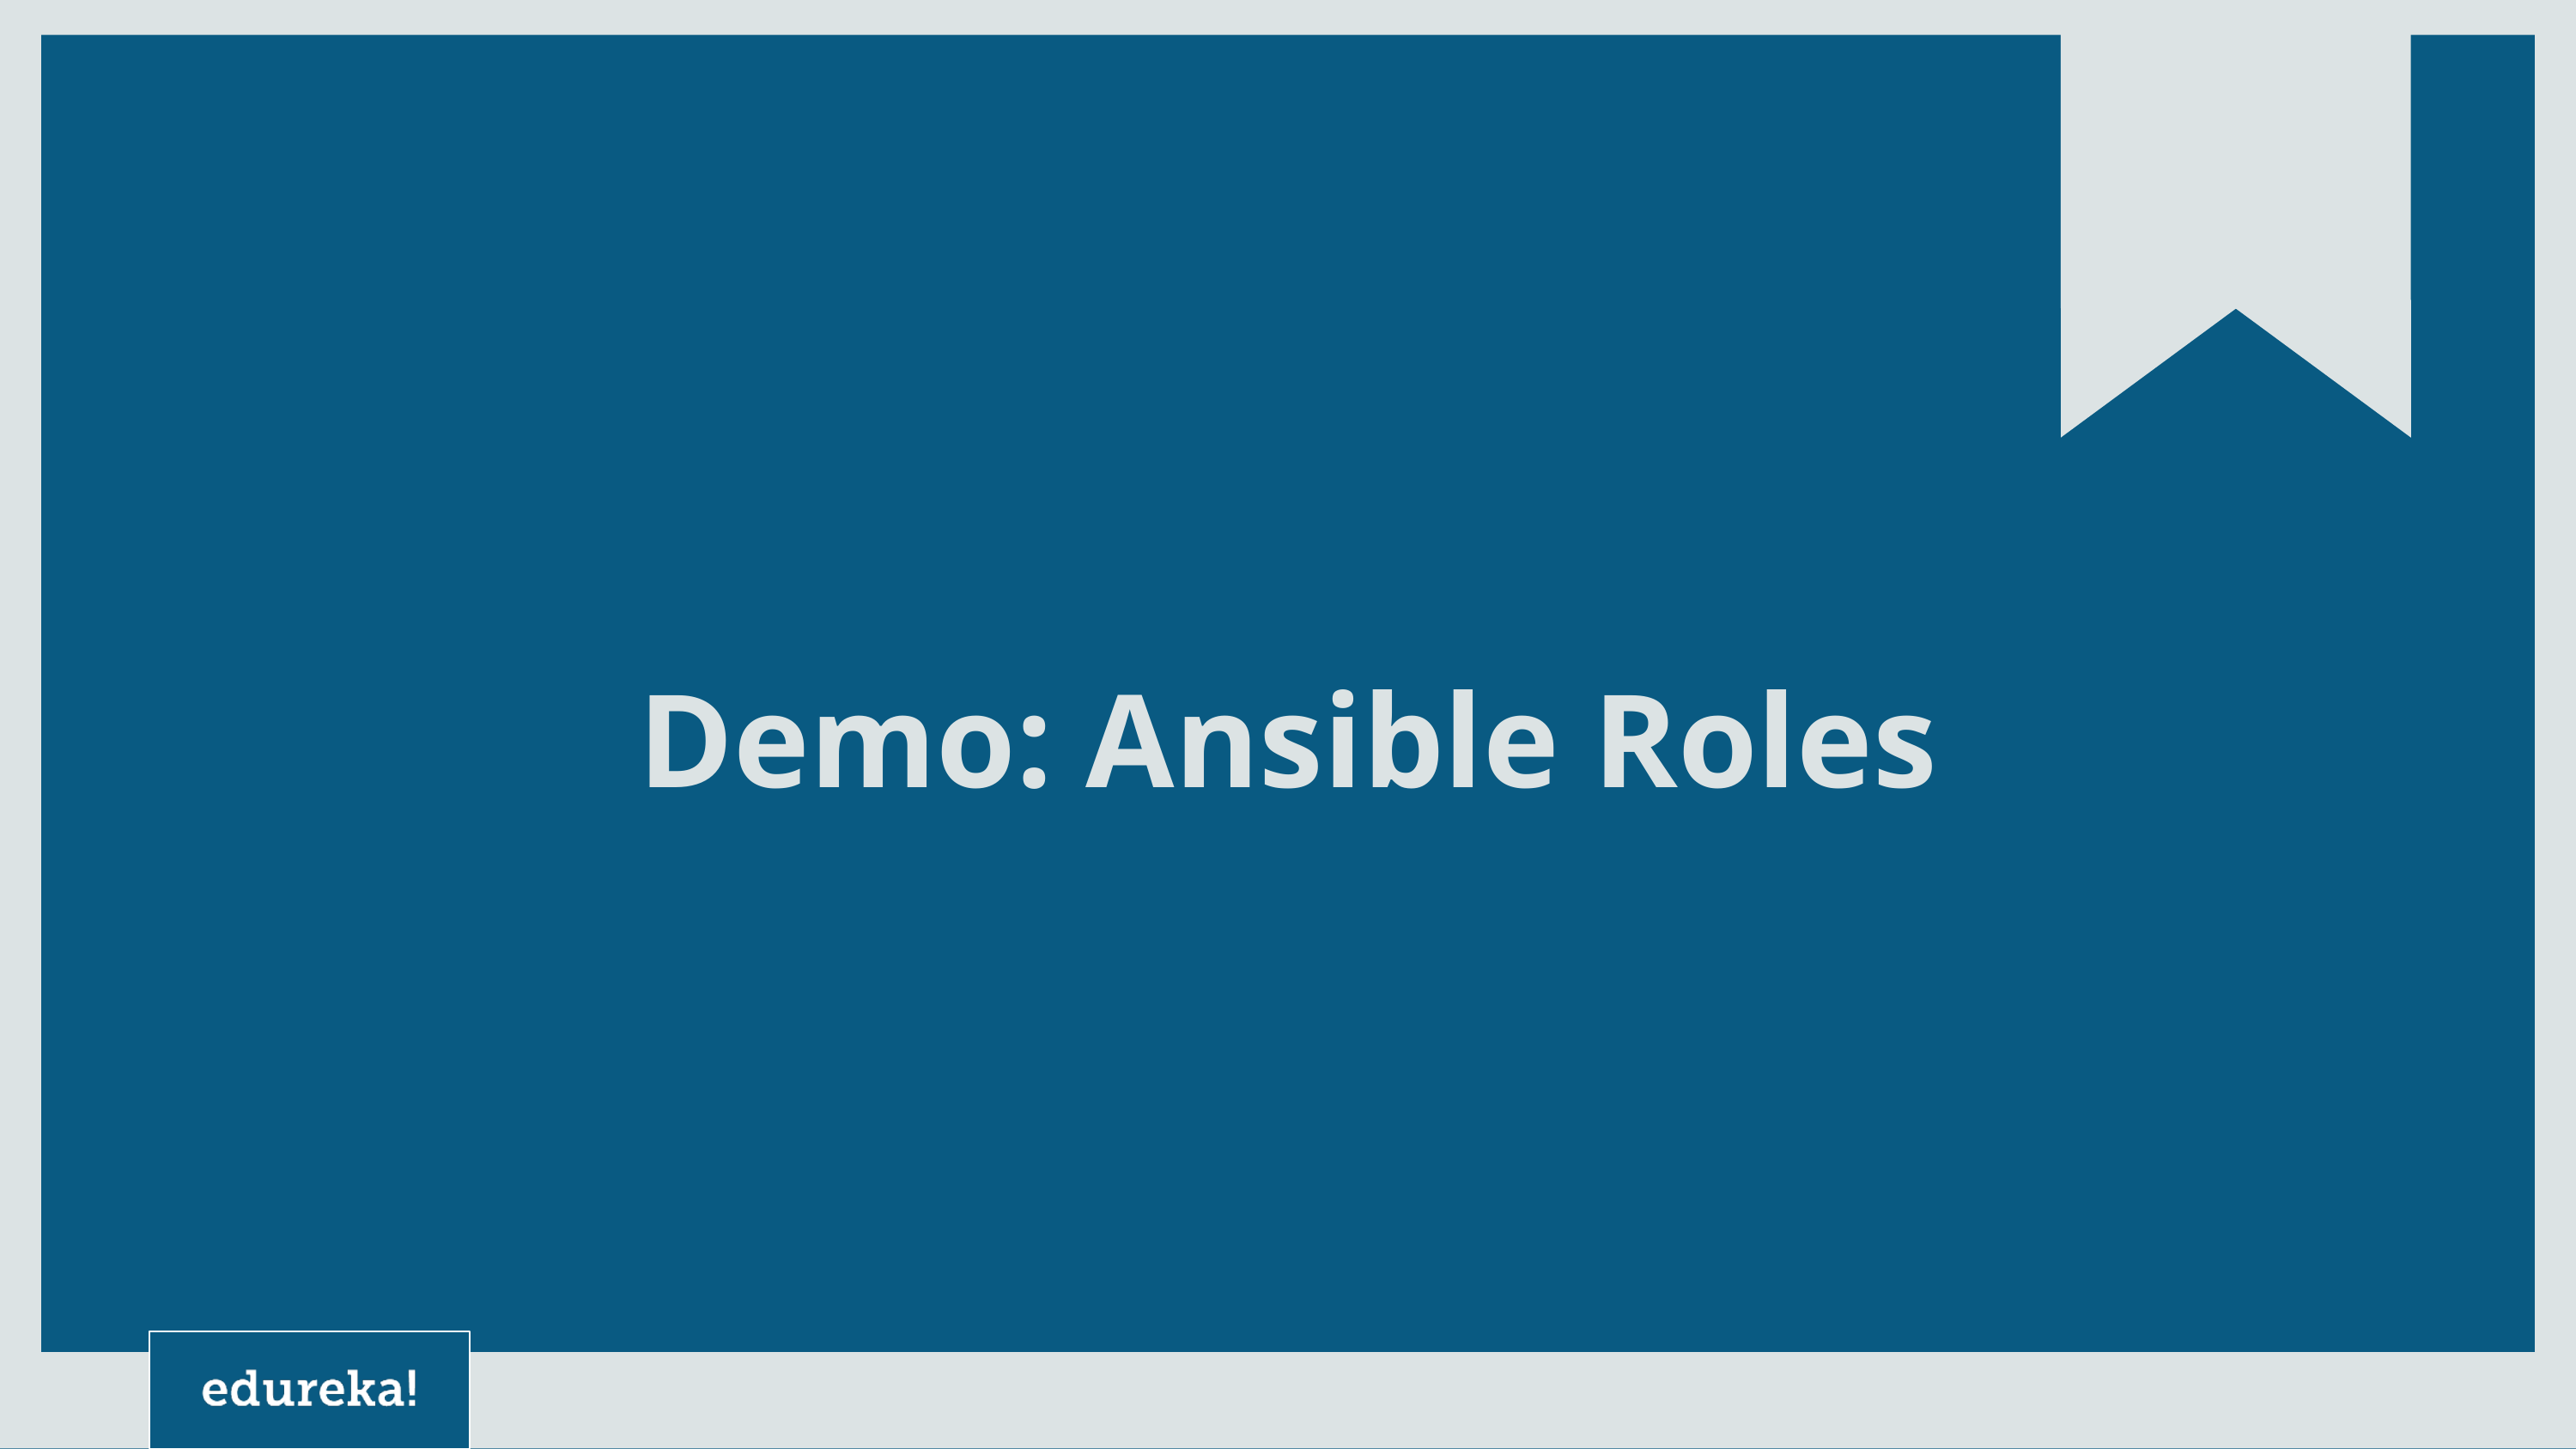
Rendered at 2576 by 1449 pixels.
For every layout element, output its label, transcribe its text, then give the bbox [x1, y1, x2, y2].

picture [203, 1379, 228, 1406]
picture [378, 1379, 404, 1406]
title Demo: Ansible Roles [197, 669, 2379, 816]
picture [319, 1379, 344, 1406]
picture [348, 1370, 375, 1406]
picture [264, 1380, 295, 1406]
picture [231, 1370, 260, 1406]
picture [409, 1370, 415, 1396]
picture [409, 1399, 415, 1406]
picture [297, 1379, 318, 1406]
